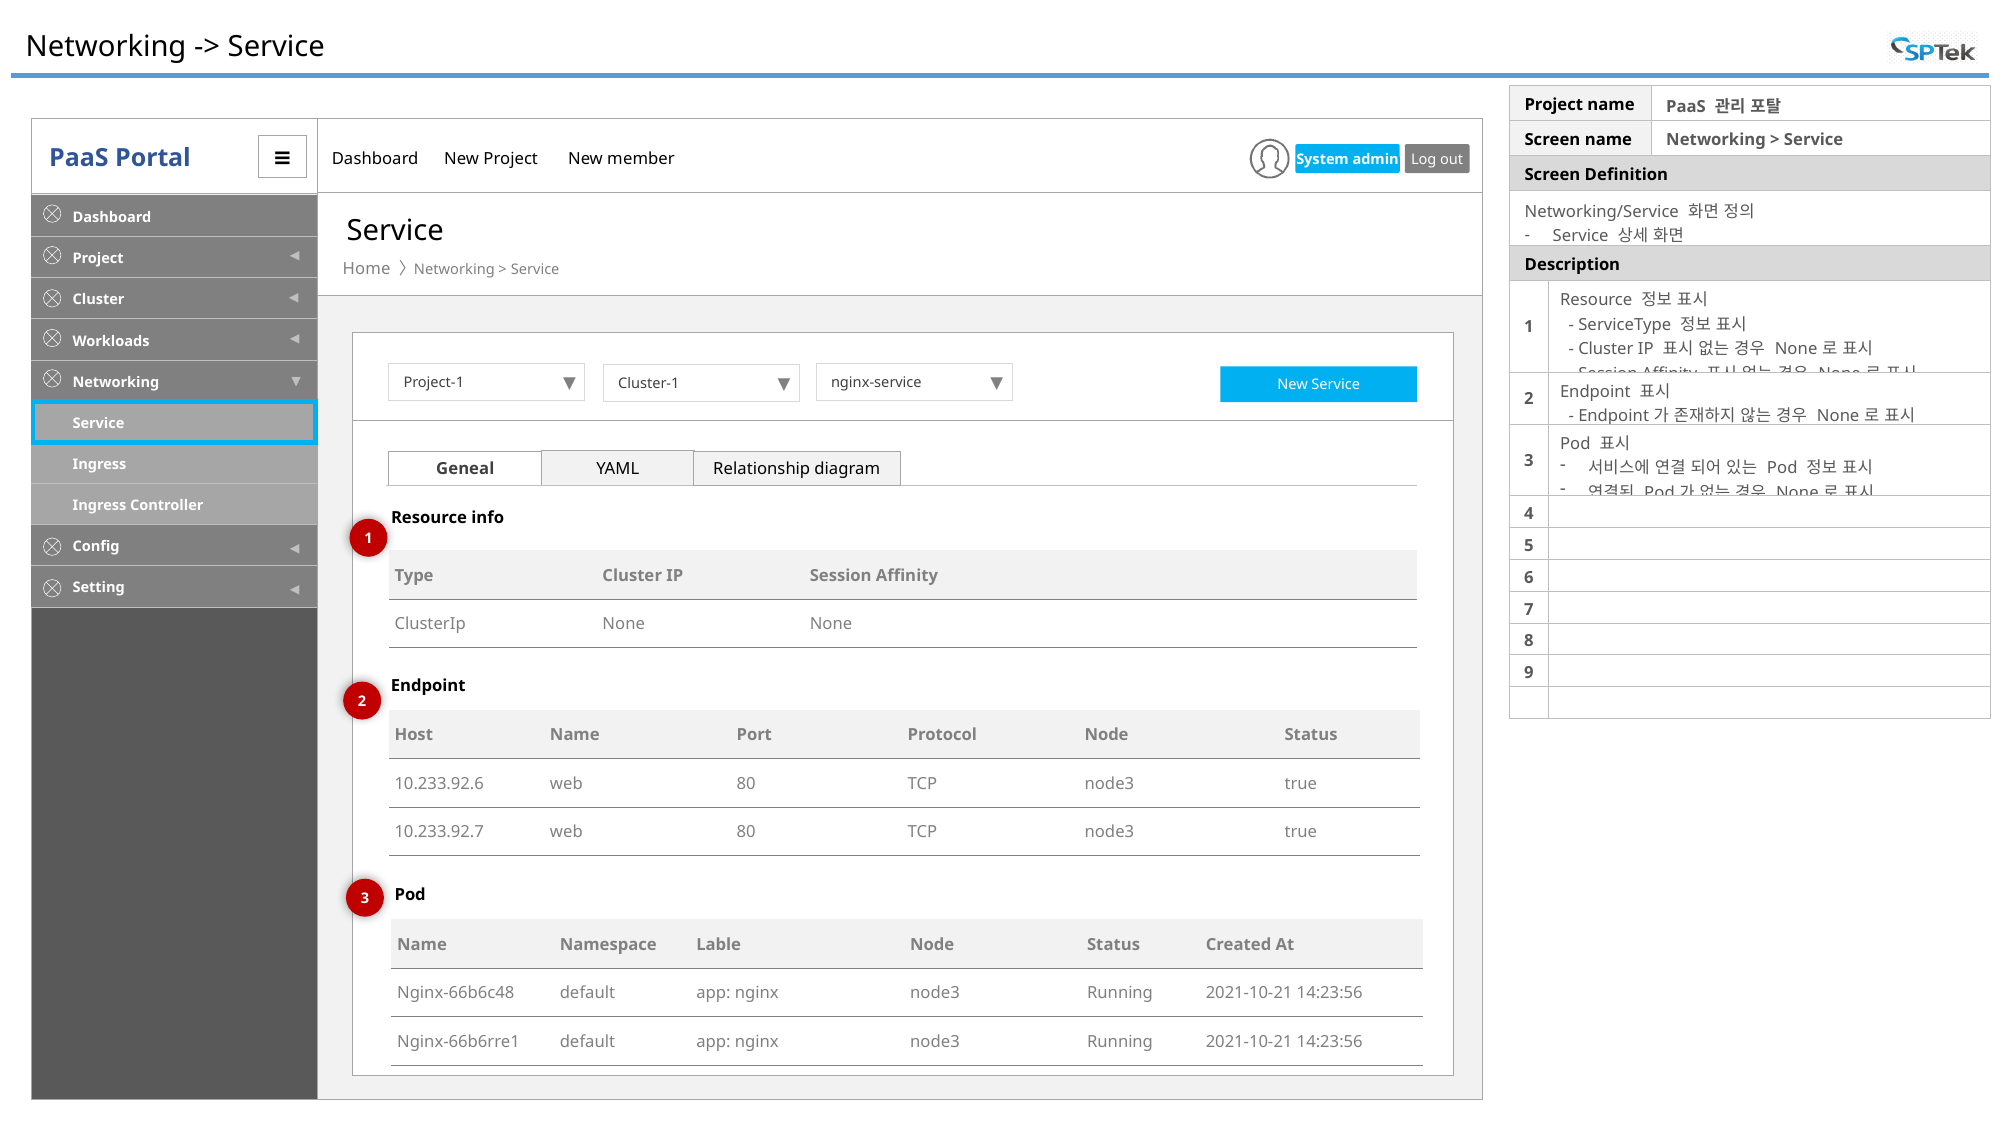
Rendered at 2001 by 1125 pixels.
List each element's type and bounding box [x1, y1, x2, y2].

table_cell [1549, 687, 1990, 718]
table_cell [391, 1017, 1423, 1065]
table_cell [1652, 121, 1990, 155]
table_cell [1510, 687, 1548, 718]
table_cell [1549, 655, 1990, 686]
table_header [391, 919, 1423, 968]
table_cell [1549, 373, 1990, 424]
table_cell [1510, 373, 1548, 424]
table_cell [389, 600, 1417, 647]
text_box [342, 331, 1454, 1076]
table_cell [1510, 560, 1548, 591]
table_cell [1549, 528, 1990, 559]
table_cell [389, 808, 1420, 855]
table_cell [1510, 624, 1548, 654]
table_cell [1510, 191, 1990, 245]
table_header [1510, 86, 1651, 120]
table_cell [391, 969, 1423, 1016]
table_cell [1510, 156, 1990, 190]
list [331, 207, 1355, 286]
table_cell [1510, 655, 1548, 686]
table_cell [1510, 528, 1548, 559]
table_cell [1510, 425, 1548, 495]
table_cell [1510, 281, 1548, 372]
table_cell [1510, 496, 1548, 527]
table_cell [1510, 121, 1651, 155]
table_cell [1549, 425, 1990, 495]
table_header [1652, 86, 1990, 120]
table_cell [1549, 560, 1990, 591]
table_cell [1549, 496, 1990, 527]
table_cell [1549, 624, 1990, 654]
text_box [32, 400, 316, 444]
table_cell [389, 759, 1420, 807]
table_cell [1549, 281, 1990, 372]
table_cell [1510, 592, 1548, 623]
table_cell [1510, 246, 1990, 280]
table_cell [1549, 592, 1990, 623]
title [10, 19, 1990, 76]
table_header [389, 550, 1417, 599]
table_header [389, 710, 1420, 758]
